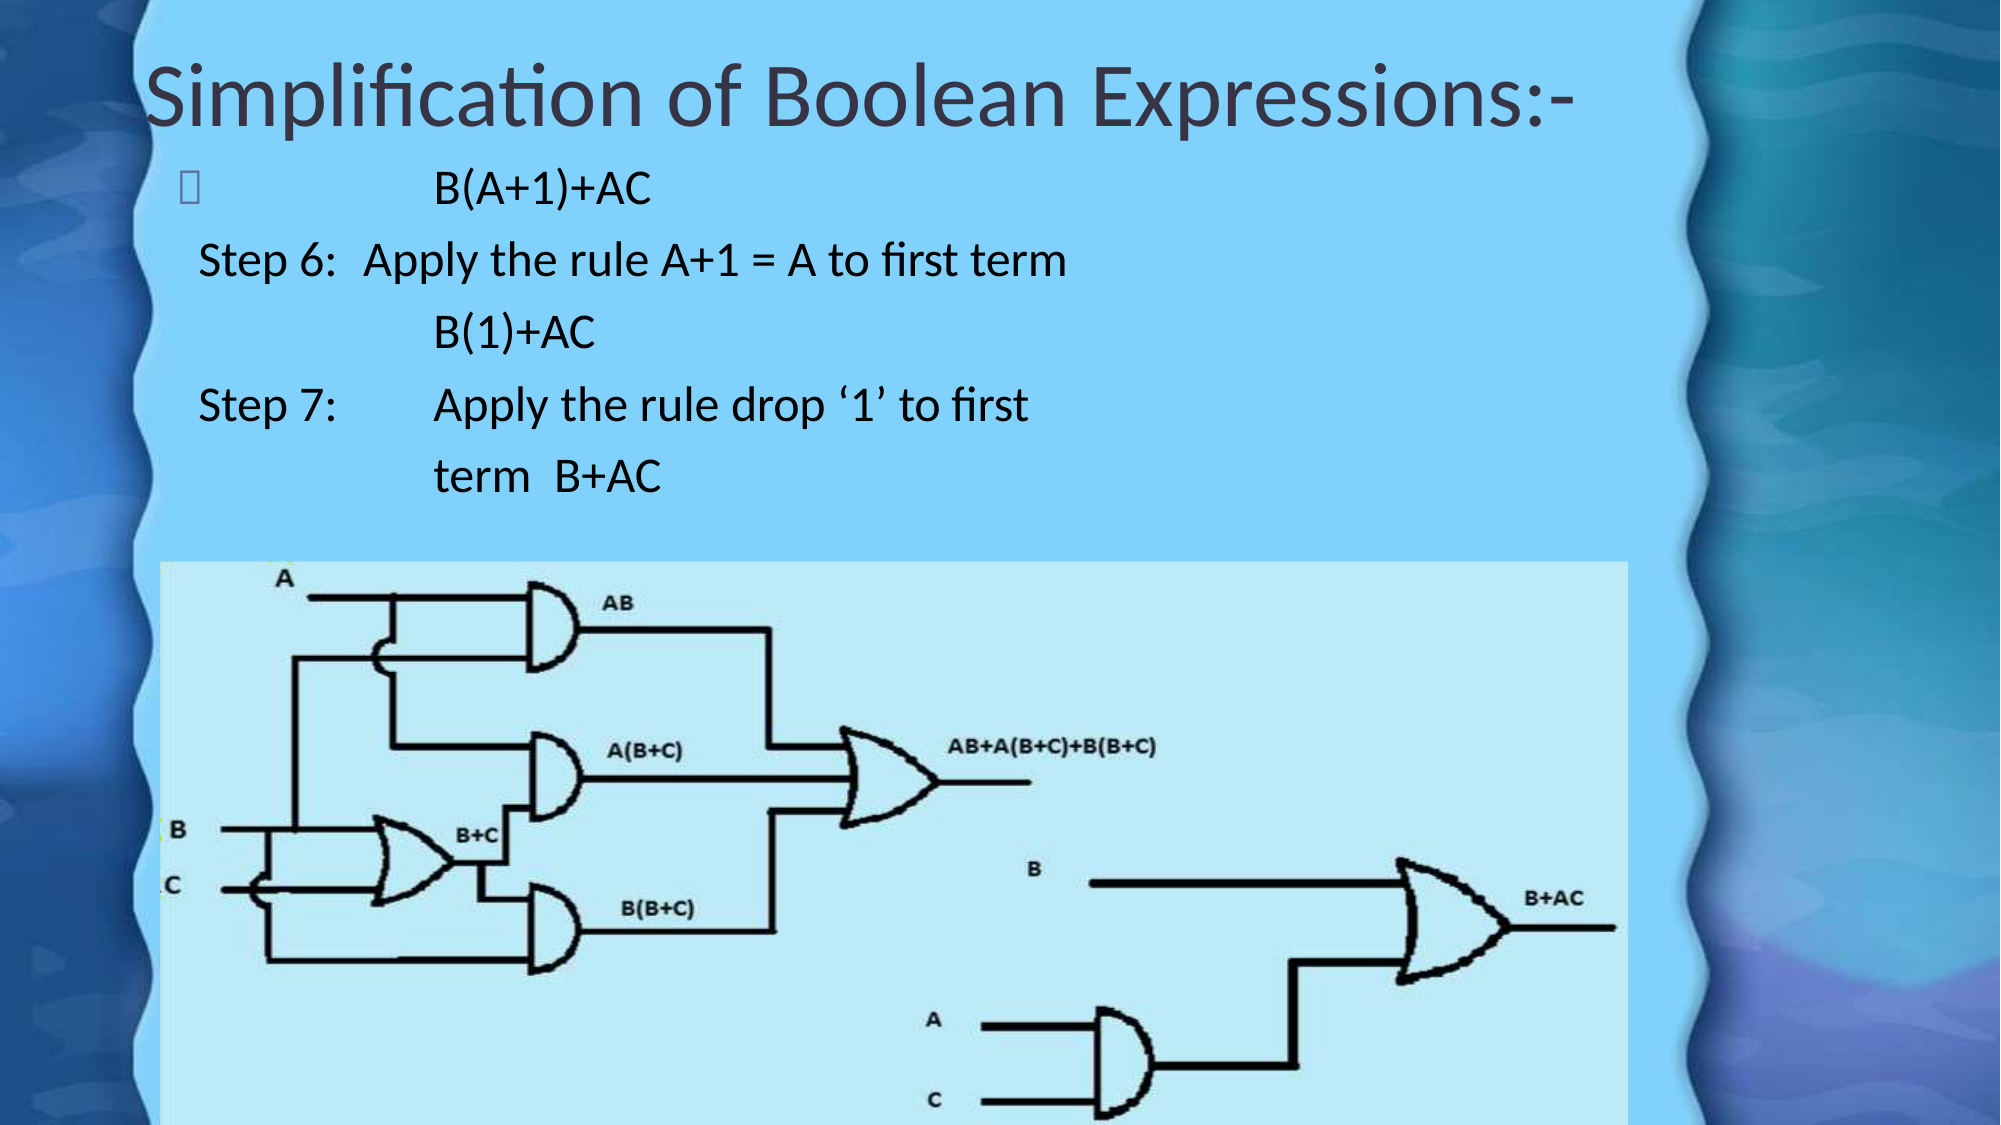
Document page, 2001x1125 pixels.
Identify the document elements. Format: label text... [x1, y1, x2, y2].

list Step 6: Apply the rule A+1 = A to first term B(1)+AC Step 7: Apply the rule drop ‘1’ to first term B+AC [196, 212, 1072, 559]
text_box  [173, 155, 205, 215]
text_box B(A+1)+AC [431, 152, 654, 212]
picture [0, 0, 2000, 1125]
title Simplification of Boolean Expressions:- [142, 32, 1584, 223]
